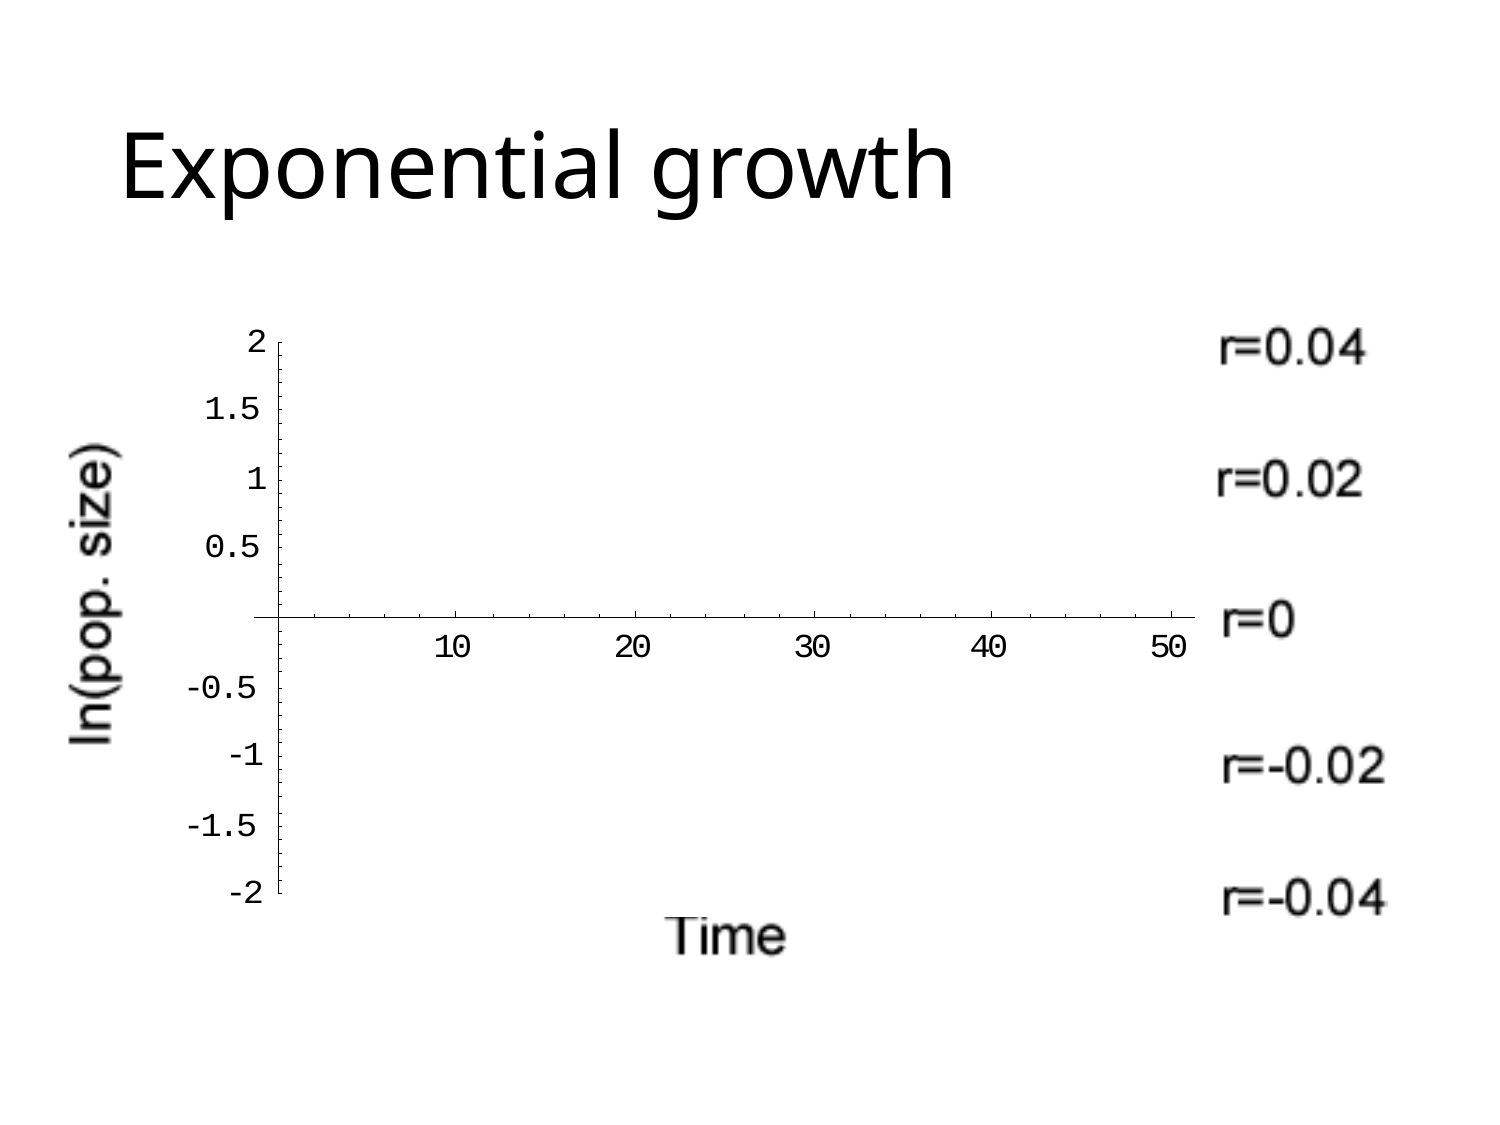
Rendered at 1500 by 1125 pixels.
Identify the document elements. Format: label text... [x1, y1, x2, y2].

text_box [53, 312, 1388, 975]
picture [182, 321, 1199, 917]
title Exponential growth [103, 59, 1397, 278]
